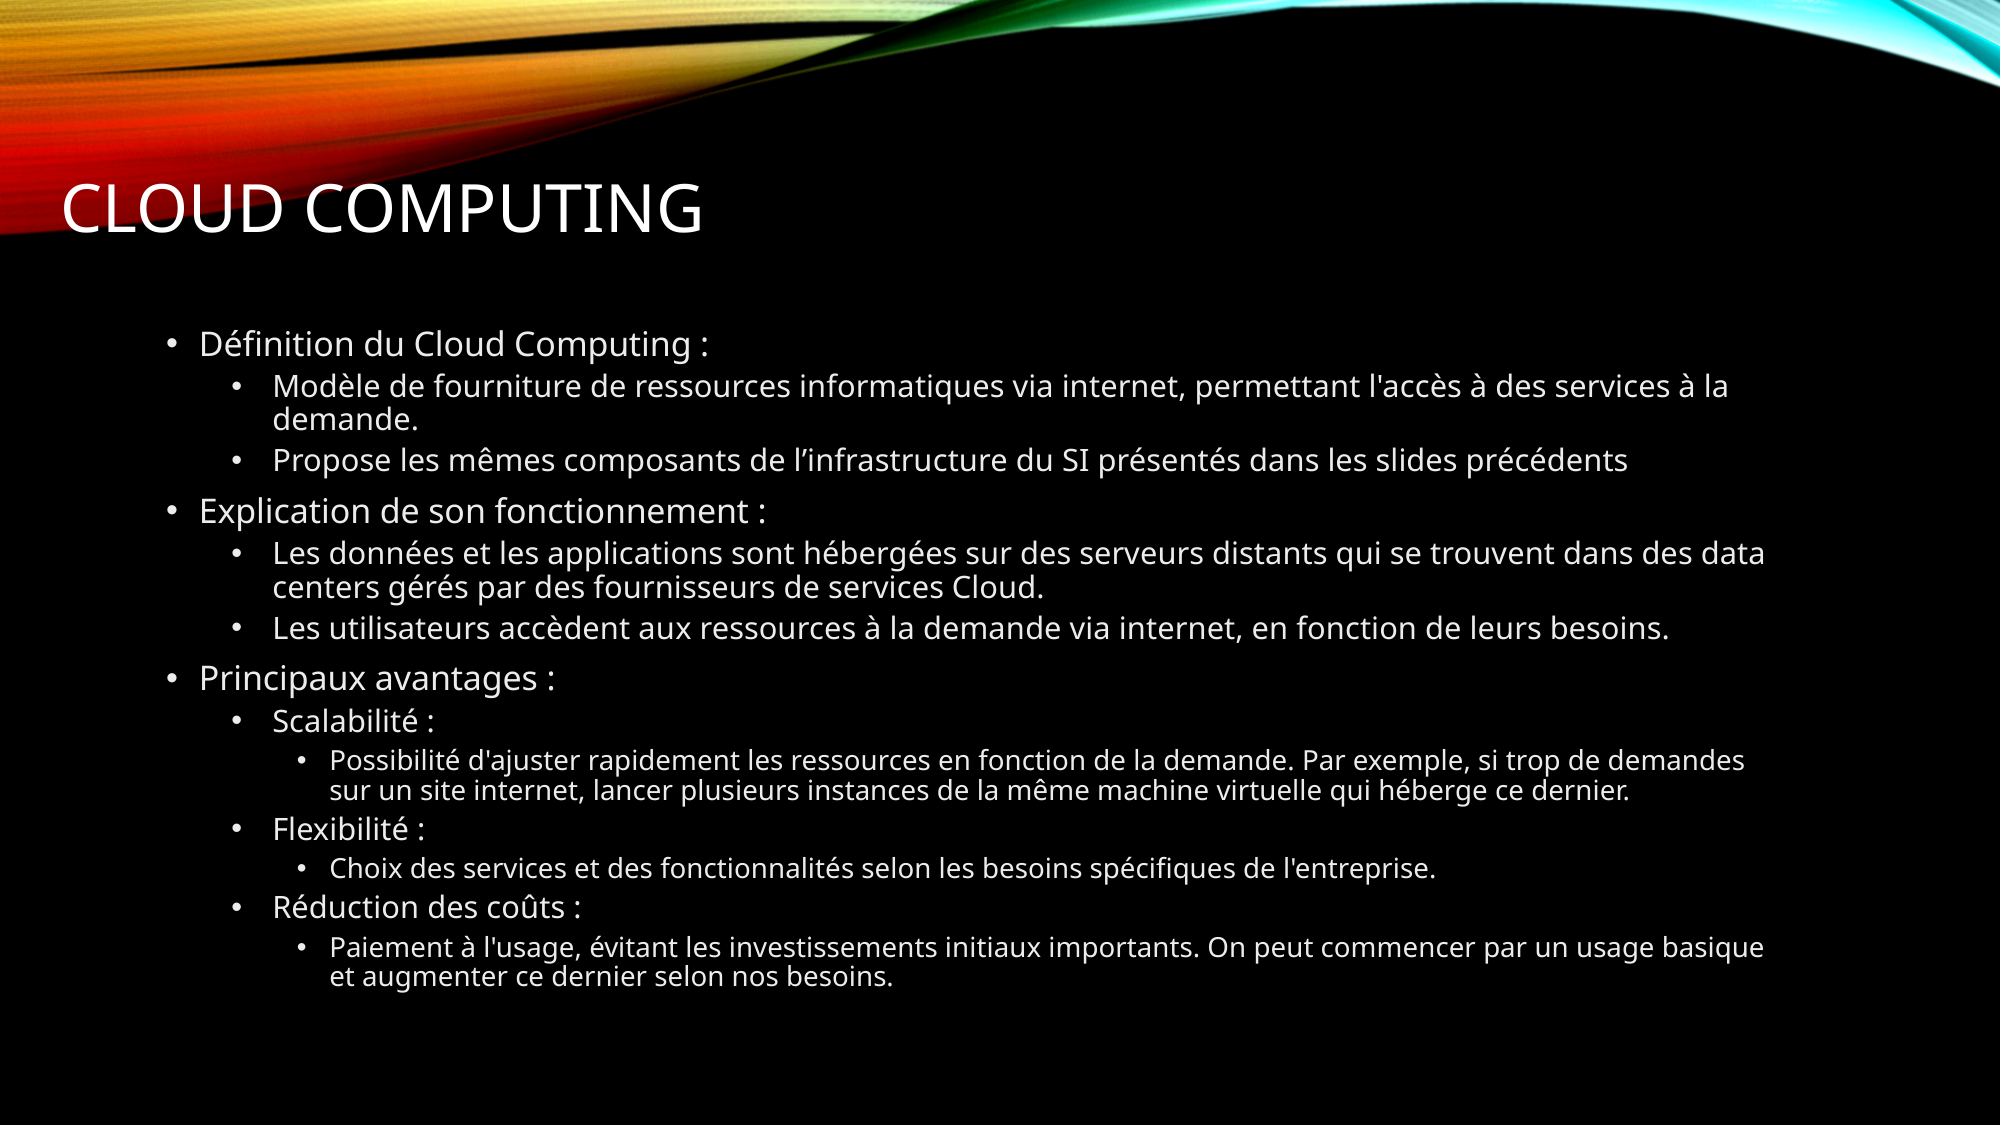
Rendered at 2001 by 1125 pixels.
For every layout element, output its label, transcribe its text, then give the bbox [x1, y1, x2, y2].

title CLOUD COMPUTING [45, 104, 1938, 317]
picture [0, 0, 2000, 237]
list Définition du Cloud Computing : Modèle de fourniture de ressources informatiques via internet, permettant l'accès à des services à la demande. Propose les mêmes composants de l’infrastructure du SI présentés dans les slides précédents Explication de son fonctionnement : Les données et les applications sont hébergées sur des serveurs distants qui se trouvent dans des data centers gérés par des fournisseurs de services Cloud. Les utilisateurs accèdent aux ressources à la demande via internet, en fonction de leurs besoins. Principaux avantages : Scalabilité : Possibilité d'ajuster rapidement les ressources en fonction de la demande. Par exemple, si trop de demandes sur un site internet, lancer plusieurs instances de la même machine virtuelle qui héberge ce dernier. Flexibilité : Choix des services et des fonctionnalités selon les besoins spécifiques de l'entreprise. Réduction des coûts : Paiement à l'usage, évitant les investissements initiaux importants. On peut commencer par un usage basique et augmenter ce dernier selon nos besoins. [151, 319, 1806, 1004]
